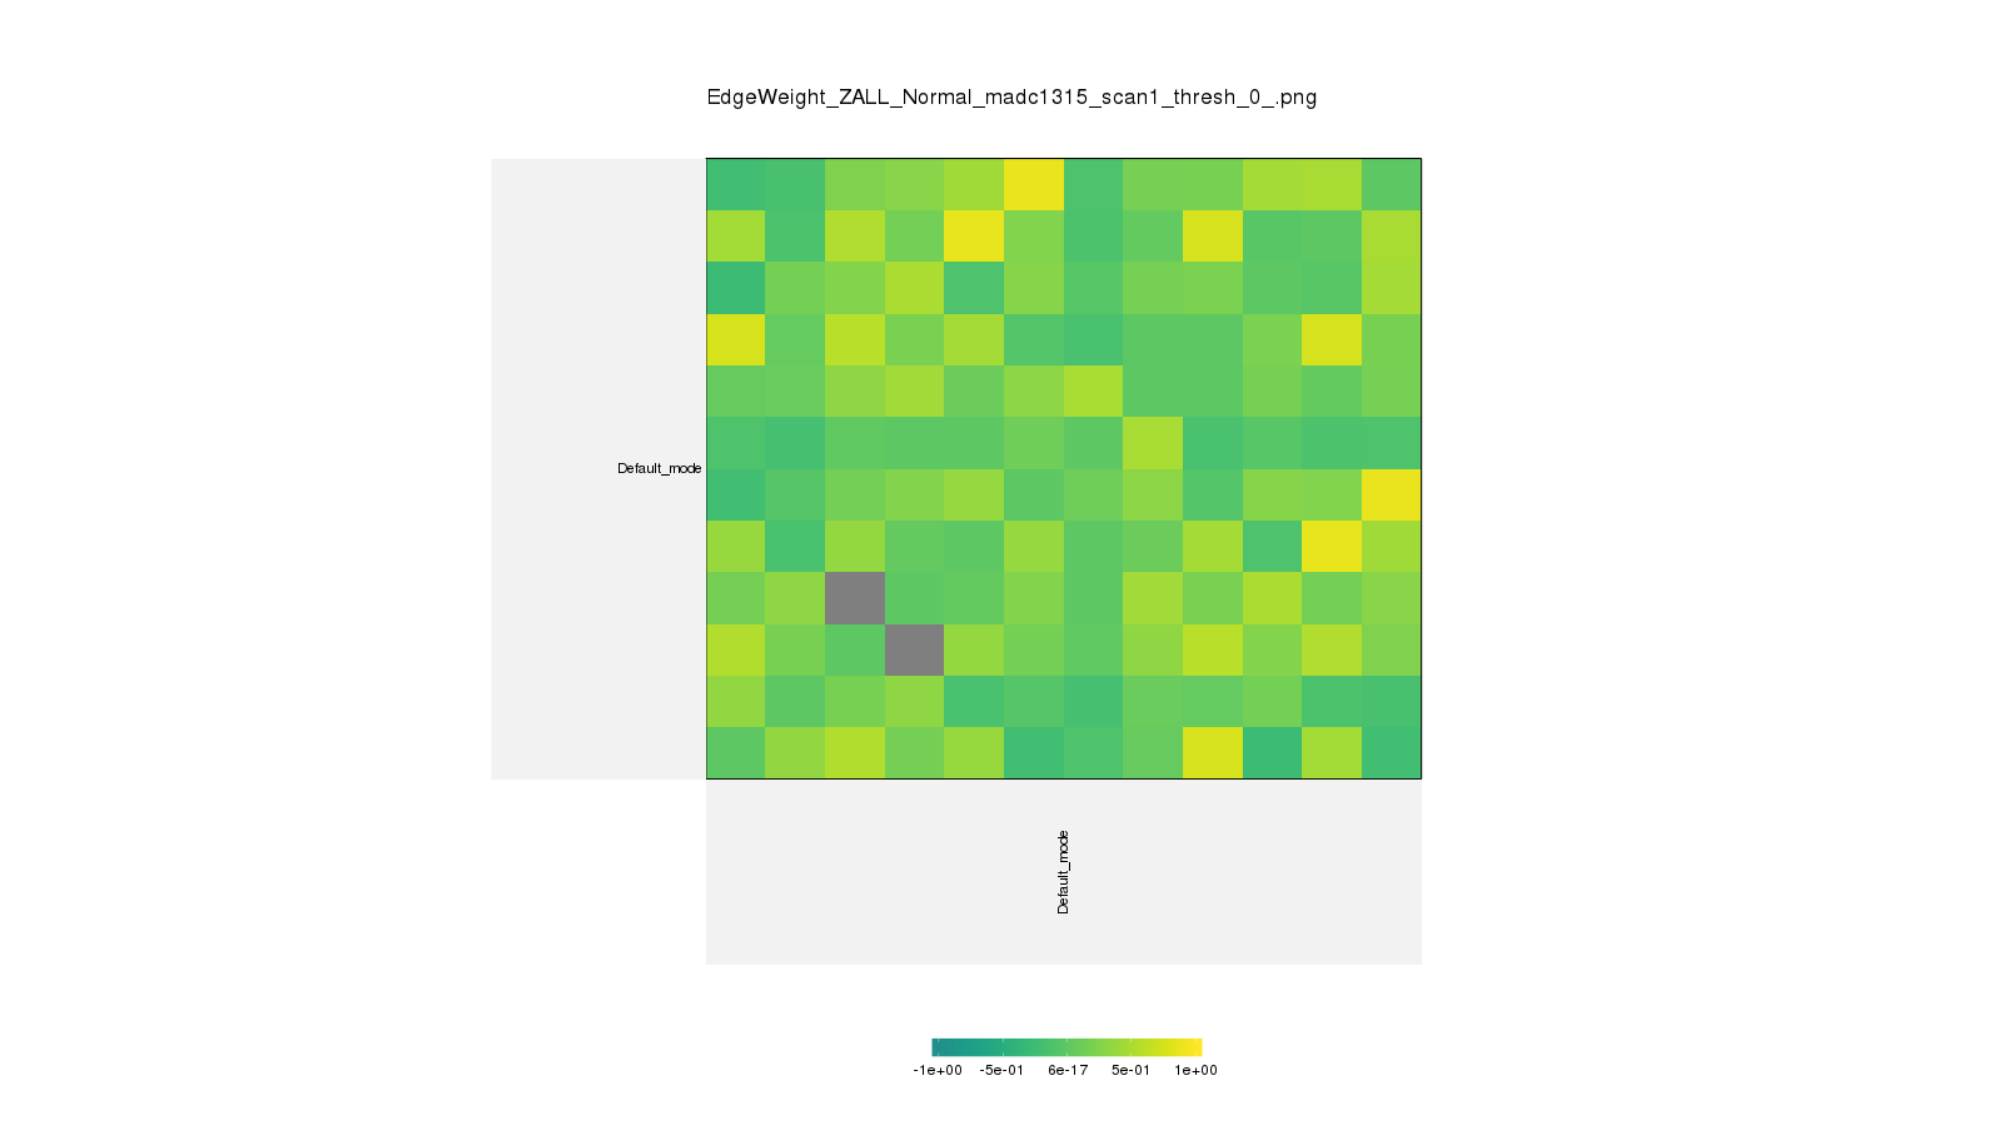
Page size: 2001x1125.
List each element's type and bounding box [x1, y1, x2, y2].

picture [455, 0, 1457, 1125]
